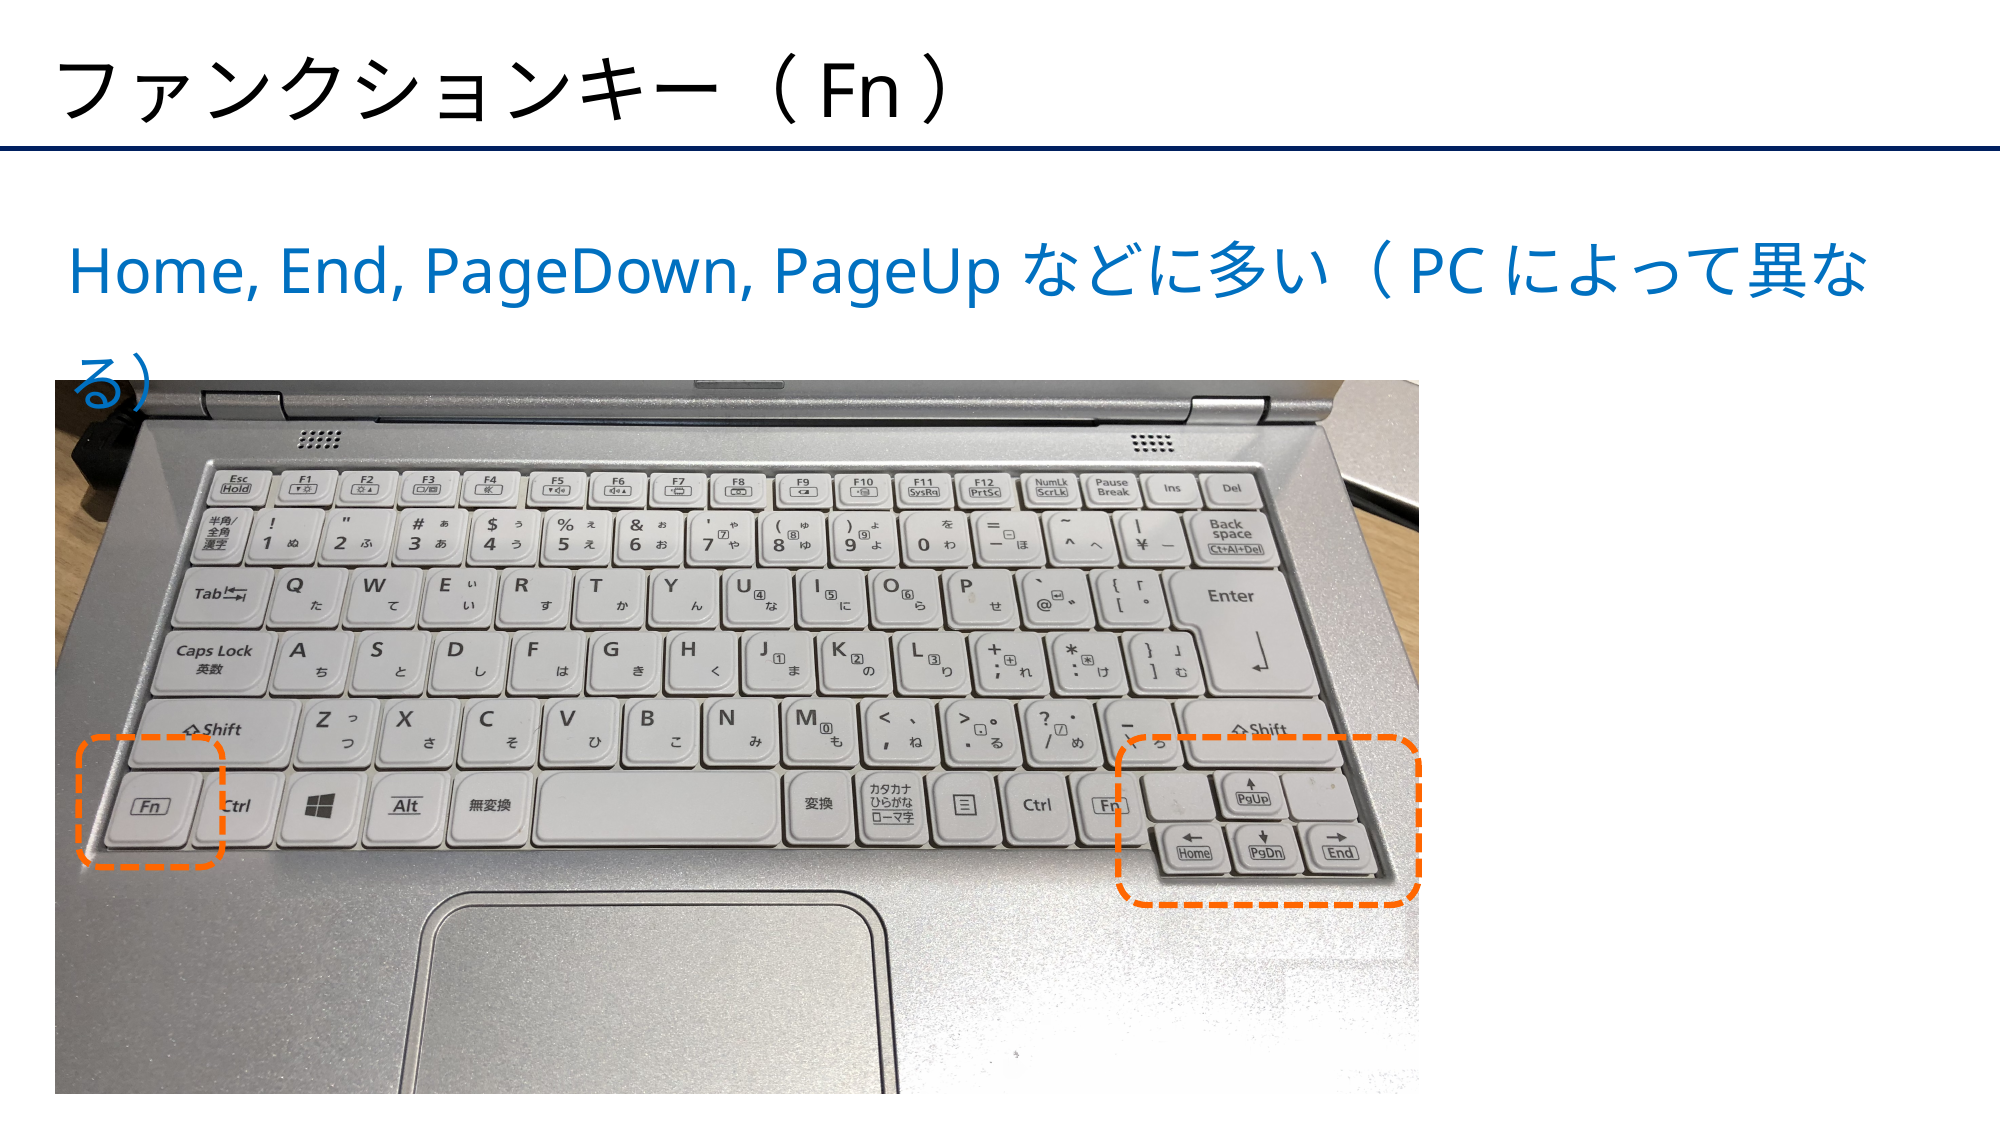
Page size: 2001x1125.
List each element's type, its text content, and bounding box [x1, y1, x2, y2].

title ファンクションキー（Fn） [34, 30, 1925, 157]
text_box Home, End, PageDown, PageUpなどに多い（PCによって異なる） [53, 186, 1981, 426]
picture [55, 380, 1419, 1095]
